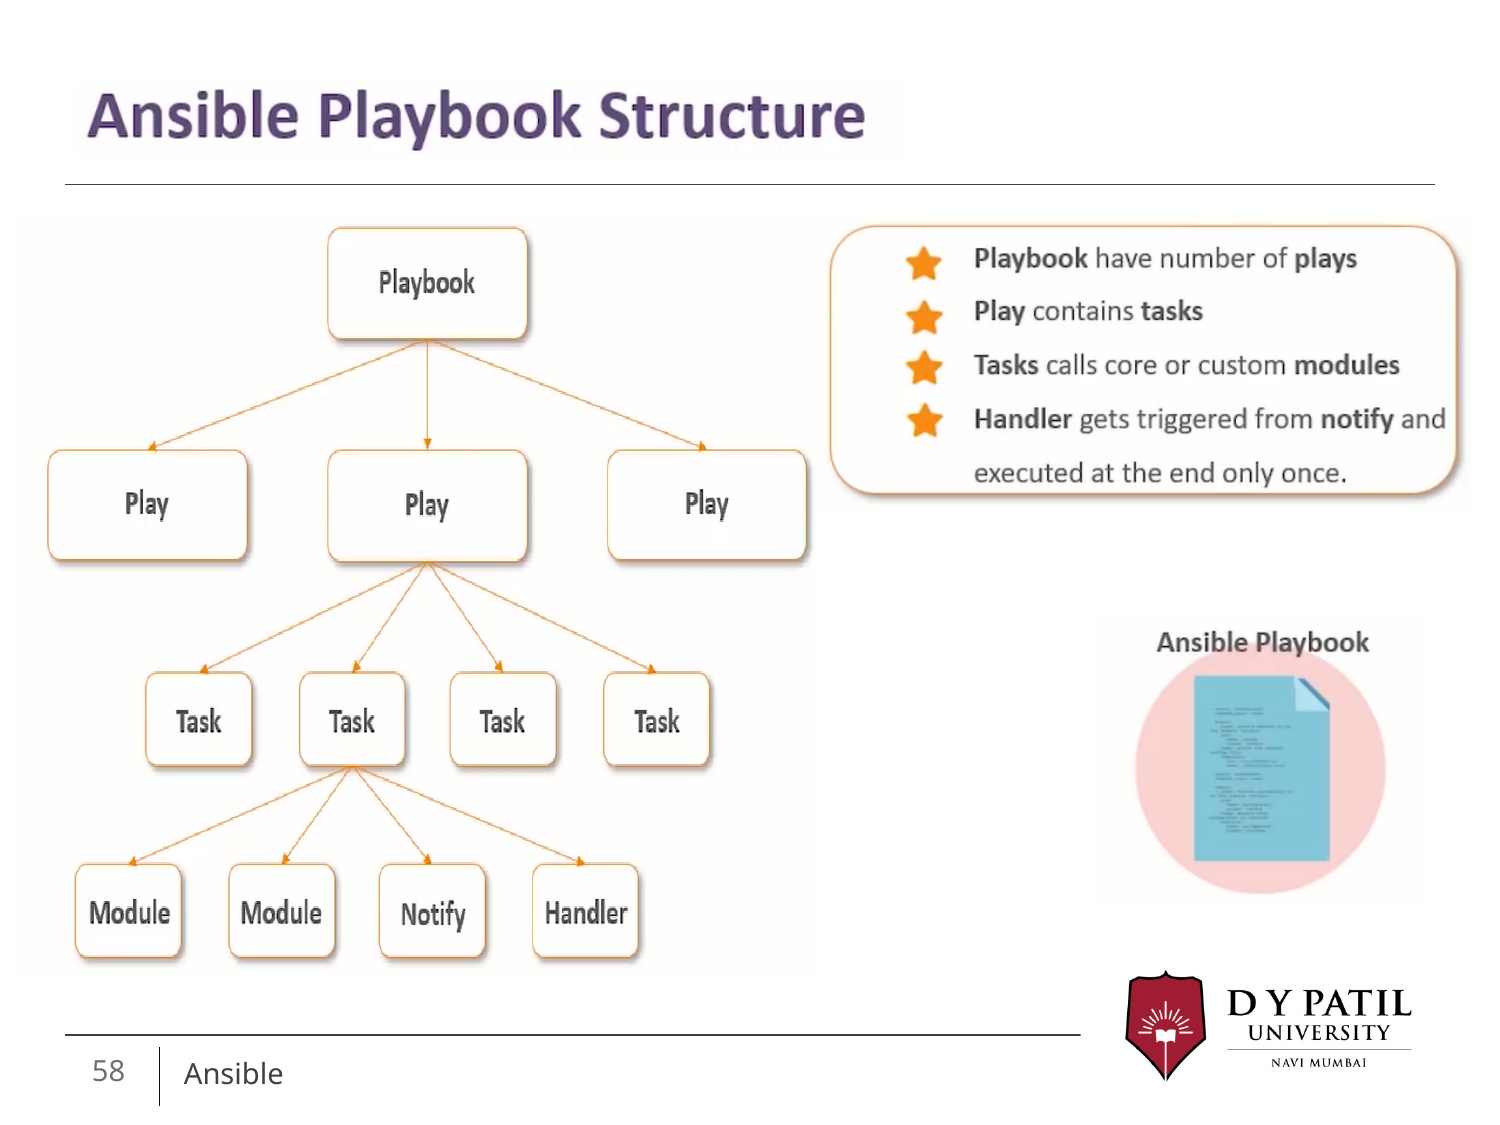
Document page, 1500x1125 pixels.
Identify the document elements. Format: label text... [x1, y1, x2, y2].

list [11, 213, 819, 977]
picture [1080, 915, 1500, 1125]
picture [1097, 611, 1423, 907]
picture [74, 82, 907, 158]
footer Ansible [168, 1042, 644, 1103]
slide_number 58 [76, 1042, 155, 1103]
picture [817, 213, 1473, 513]
